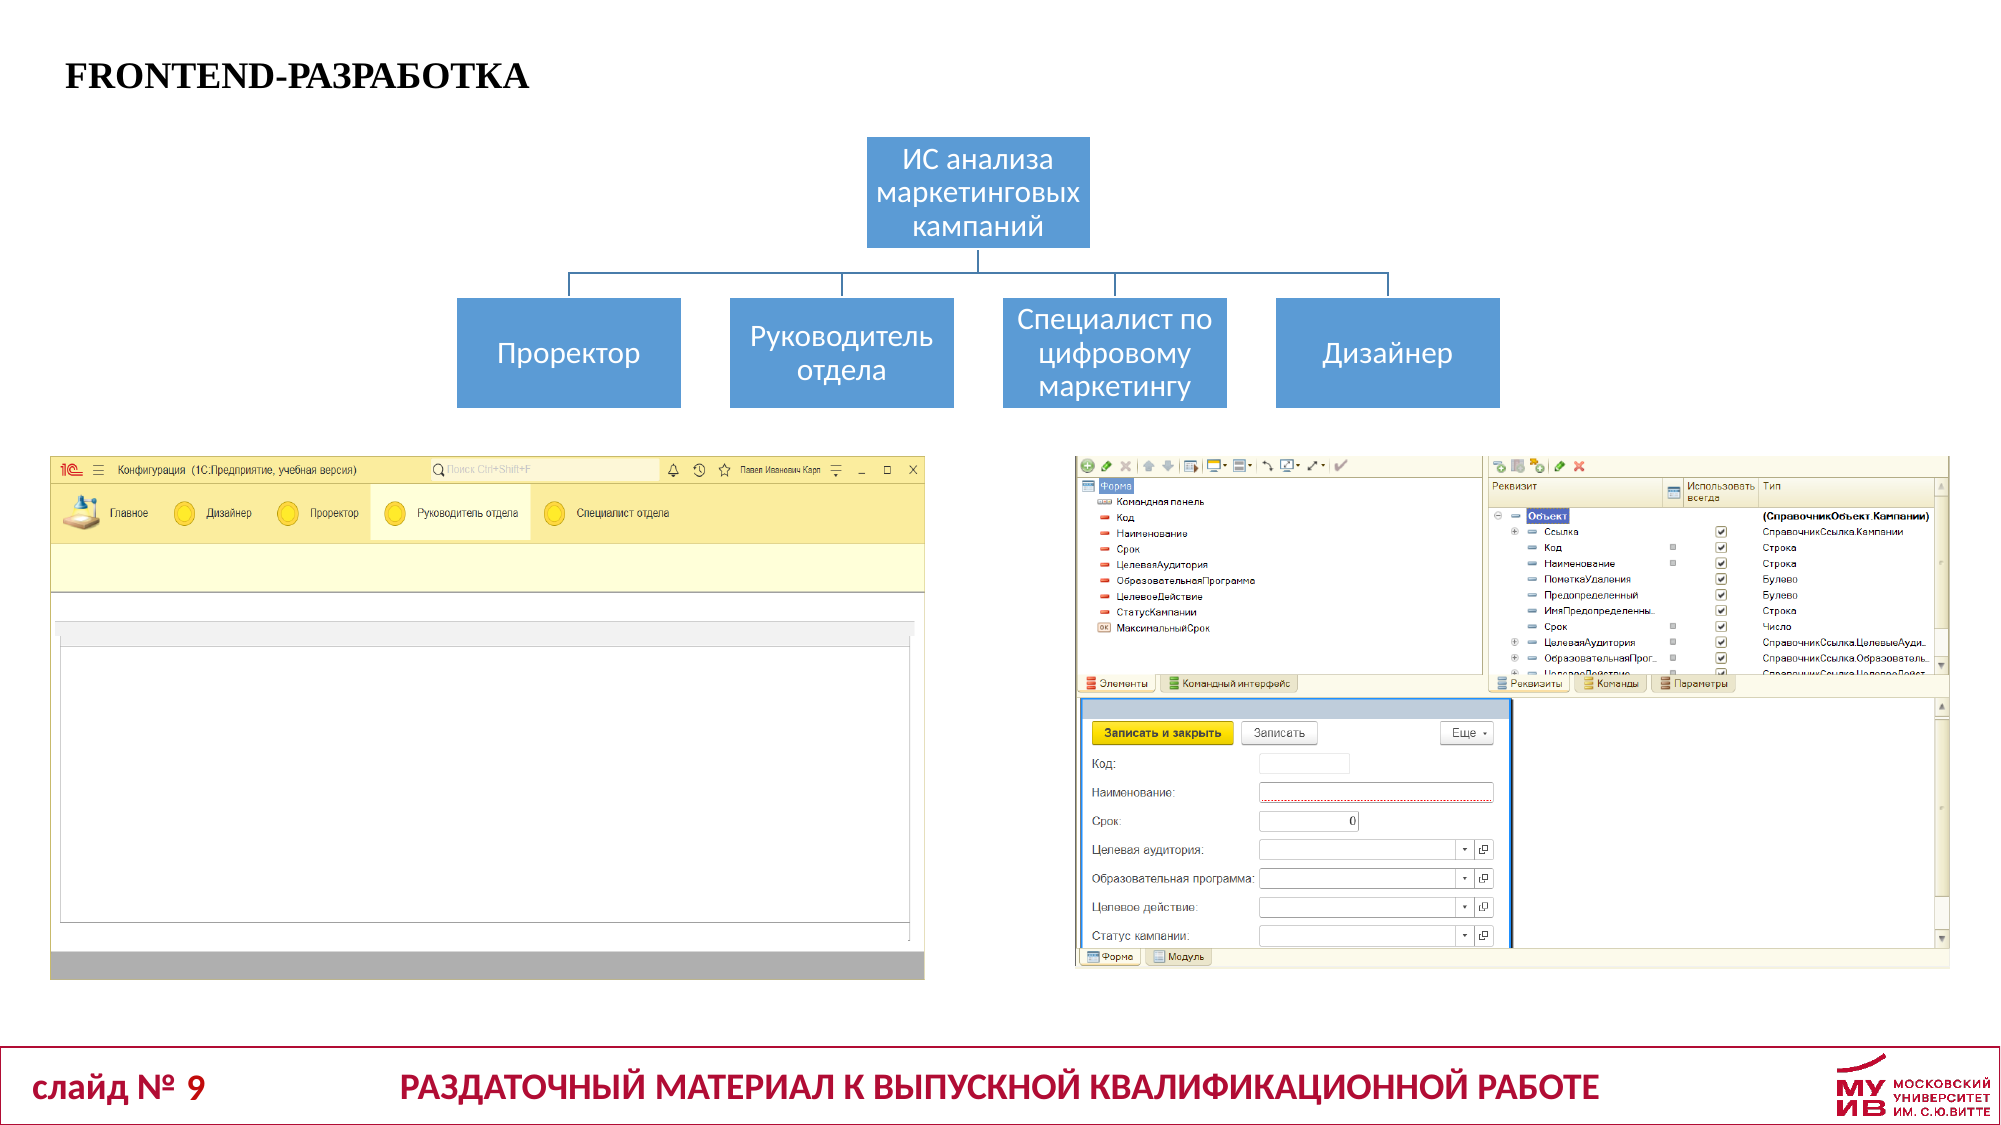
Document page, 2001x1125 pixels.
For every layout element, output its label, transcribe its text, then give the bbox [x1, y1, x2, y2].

picture [50, 456, 925, 980]
picture [1837, 1053, 1990, 1116]
text_box 9 [171, 1055, 221, 1115]
picture [1075, 456, 1950, 969]
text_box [455, 103, 1502, 442]
text_box FRONTEND-РАЗРАБОТКА [50, 43, 1052, 103]
